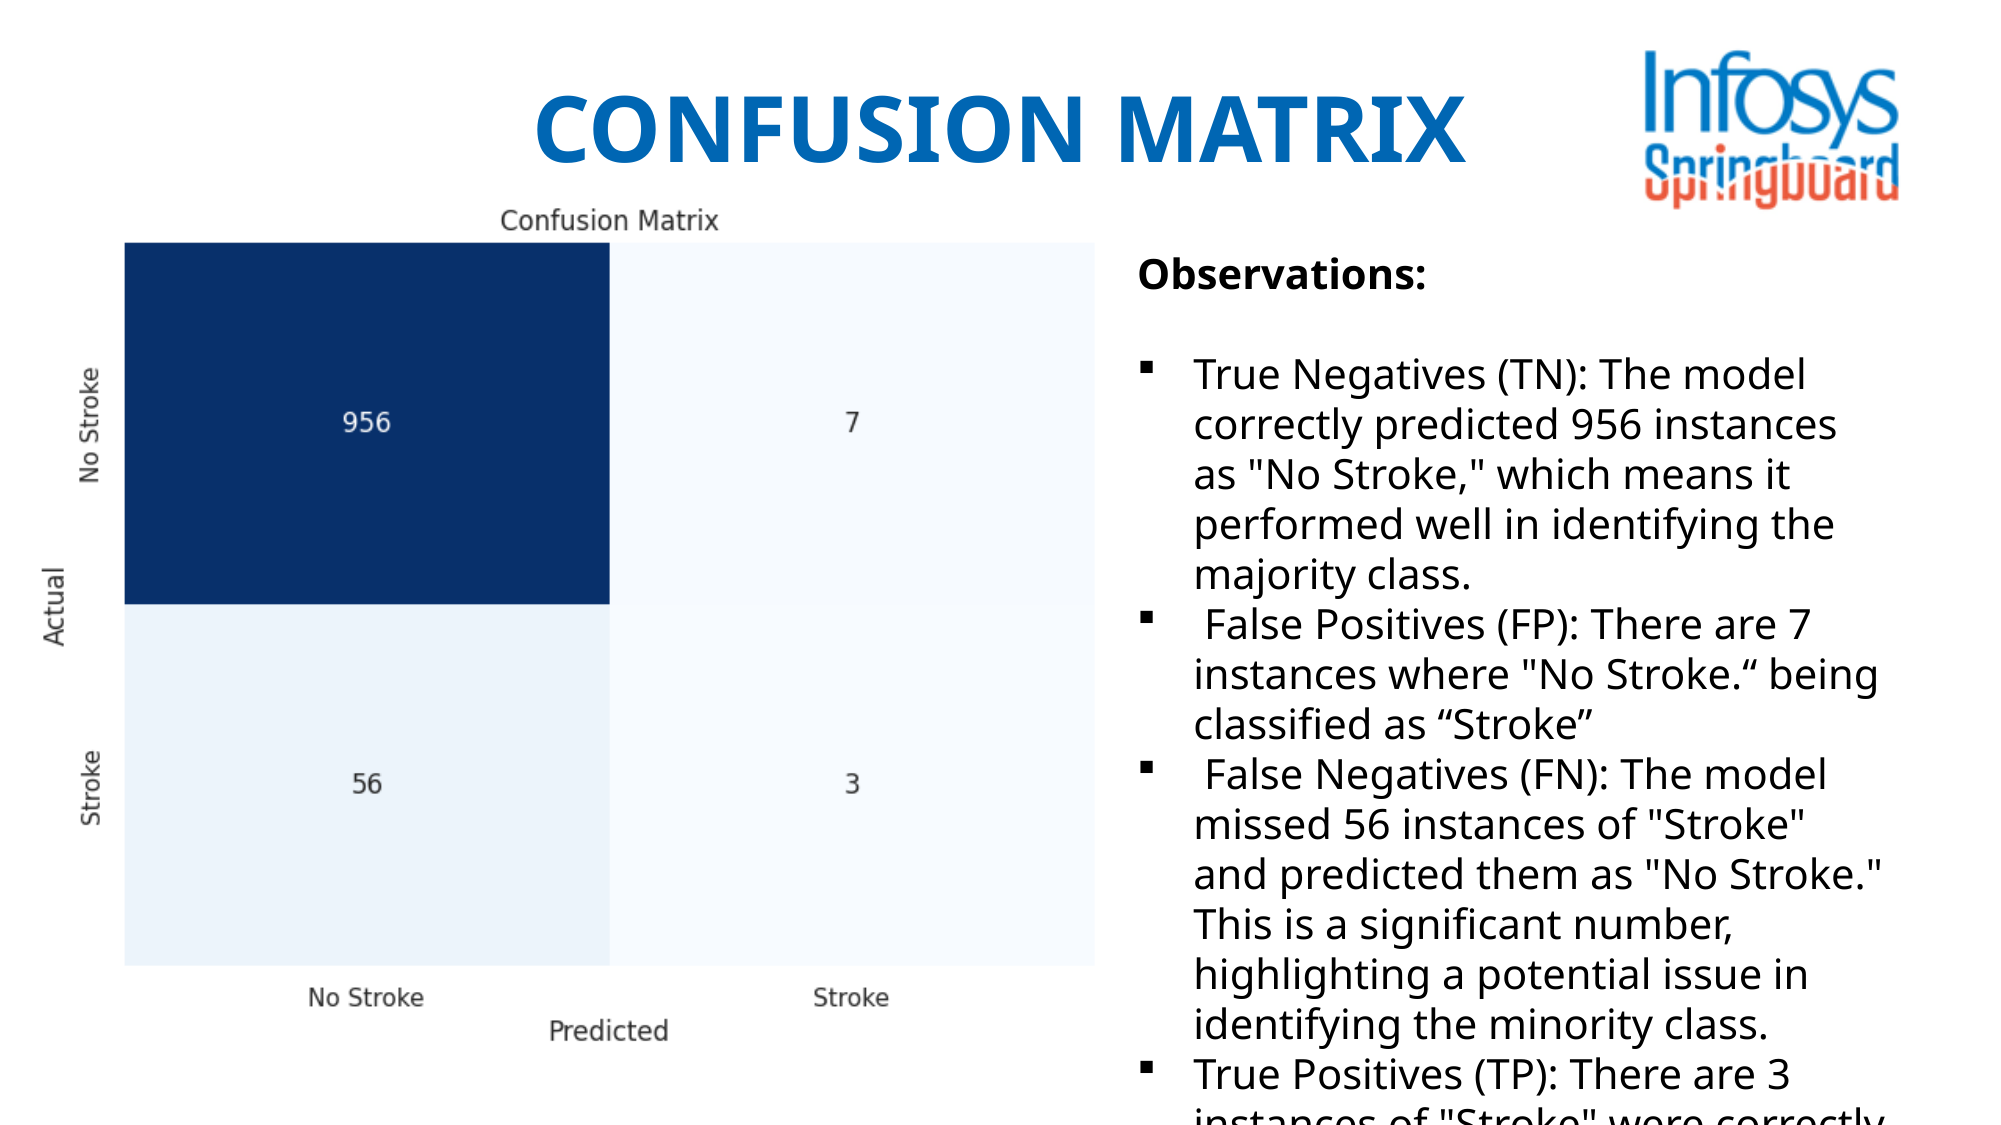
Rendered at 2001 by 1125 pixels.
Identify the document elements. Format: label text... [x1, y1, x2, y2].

picture [1560, 8, 1988, 249]
text_box Observations: True Negatives (TN): The model correctly predicted 956 instances as "No Stroke," which means it performed well in identifying the majority class. False Positives (FP): There are 7 instances where "No Stroke.“ being classified as “Stroke” False Negatives (FN): The model missed 56 instances of "Stroke" and predicted them as "No Stroke." This is a significant number, highlighting a potential issue in identifying the minority class. True Positives (TP): There are 3 instances of "Stroke" were correctly identified. This indicates a poor sensitivity (recall) for the "Stroke" class. [1122, 240, 1901, 1125]
title CONFUSION MATRIX [137, 24, 1560, 242]
picture [28, 193, 1109, 1063]
